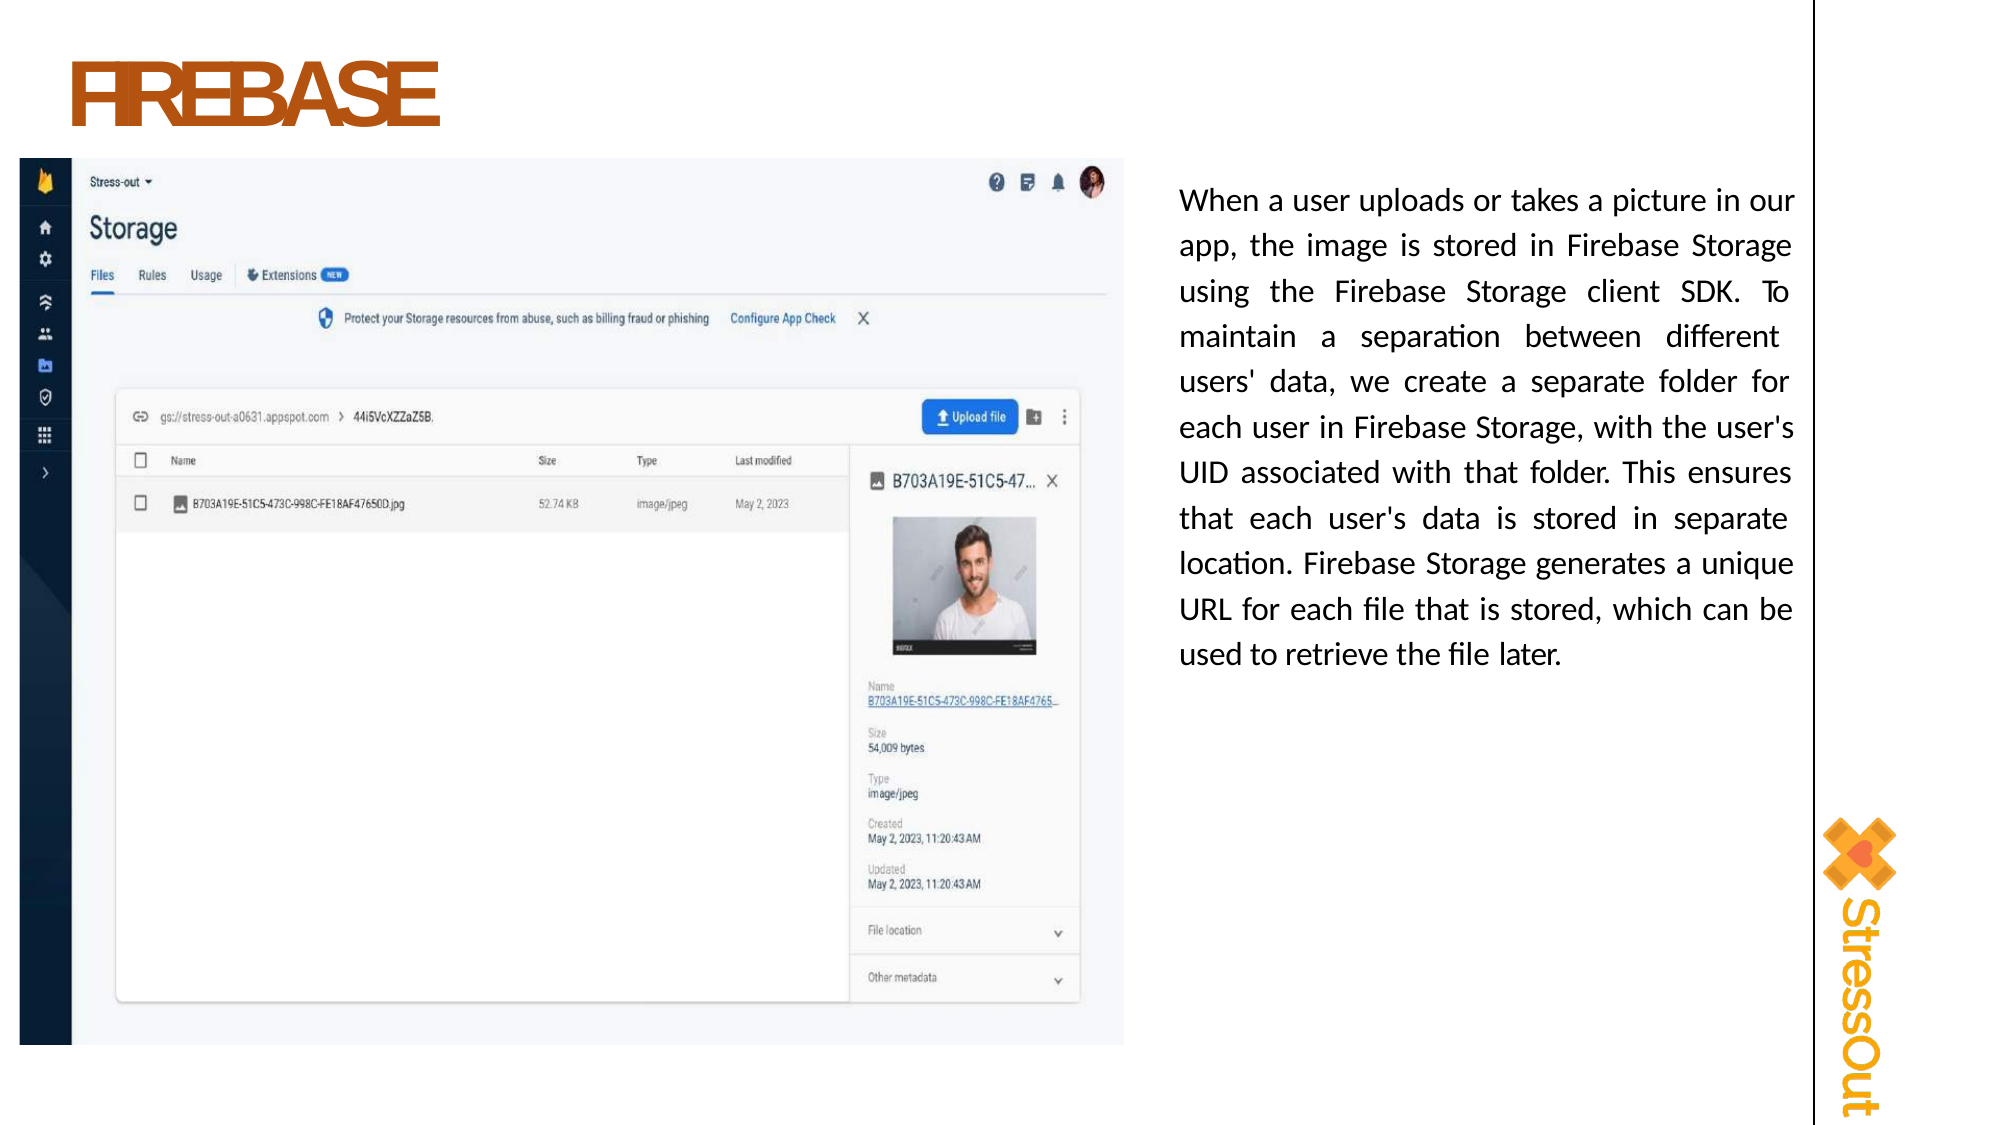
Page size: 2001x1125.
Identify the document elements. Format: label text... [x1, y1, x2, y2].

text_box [1812, 0, 1905, 1125]
text_box [19, 158, 1124, 1045]
title FIREBASE AUTHENTICATION [64, 30, 1152, 258]
text_box When a user uploads or takes a picture in our app, the image is stored in Firebase Storage using the Firebase Storage client SDK. To maintain a separation between different users' data, we create a separate folder for each user in Firebase Storage, with the user's UID associated with that folder. This ensures that each user's data is stored in separate location. Firebase Storage generates a unique URL for each file that is stored, which can be used to retrieve the file later. [1177, 170, 1805, 673]
